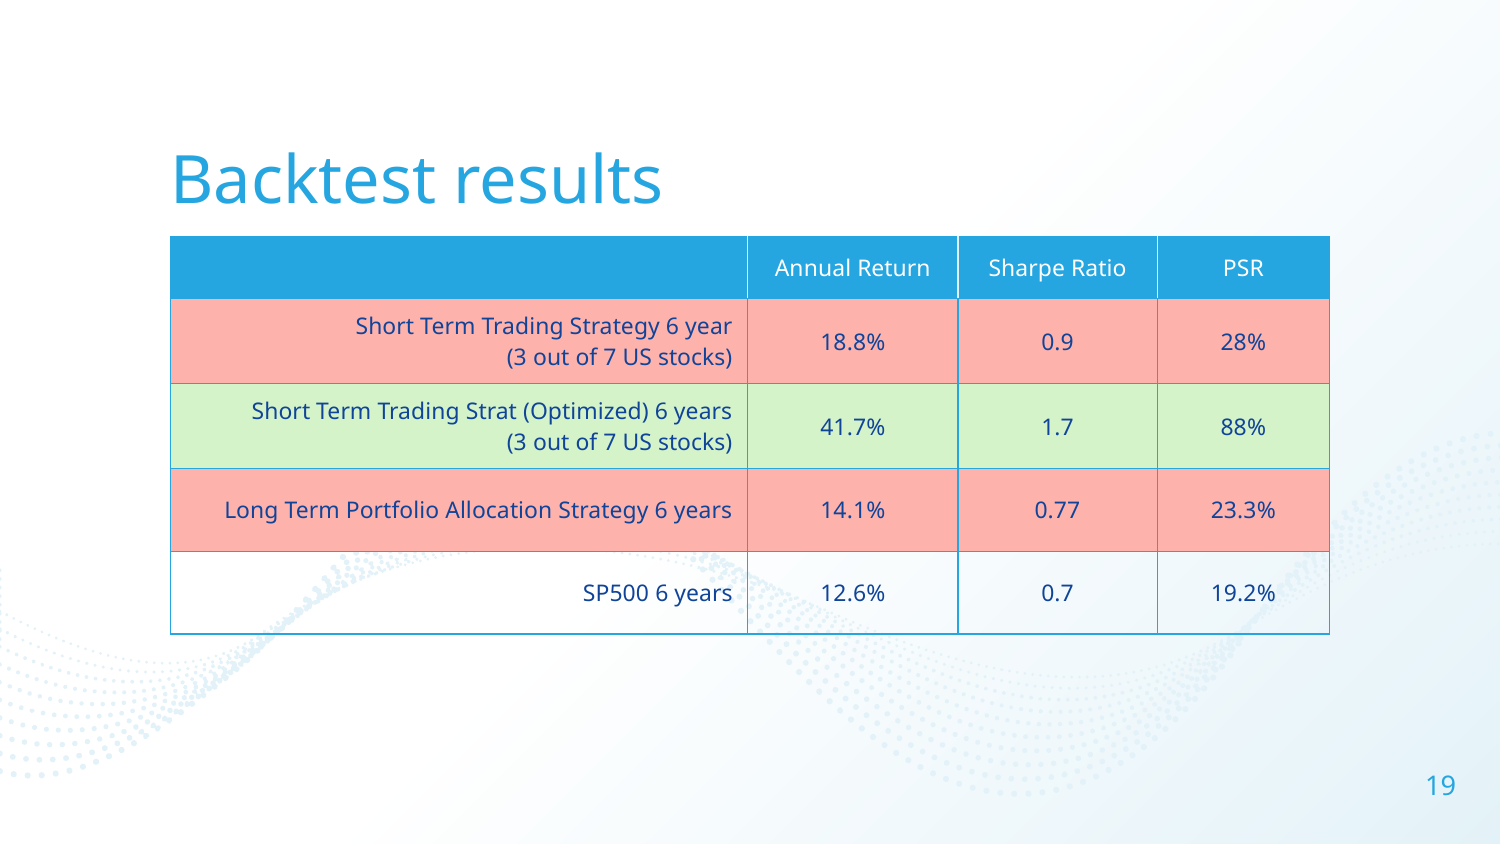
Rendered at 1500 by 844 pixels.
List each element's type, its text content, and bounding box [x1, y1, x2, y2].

table_header PSR [1158, 237, 1329, 298]
table_cell 0.7 [959, 552, 1157, 633]
table_cell Long Term Portfolio Allocation Strategy 6 years [171, 469, 747, 551]
table_cell 19.2% [1158, 552, 1329, 633]
table_header Sharpe Ratio [959, 237, 1157, 298]
table_cell SP500 6 years [171, 552, 747, 633]
slide_number 19 [1366, 754, 1457, 819]
table_cell 14.1% [748, 469, 957, 551]
table_cell 12.6% [748, 552, 957, 633]
table_cell 0.9 [959, 299, 1157, 383]
table_cell Short Term Trading Strategy 6 year (3 out of 7 US stocks) [171, 299, 747, 383]
table_cell 28% [1158, 299, 1329, 383]
table_cell 41.7% [748, 384, 957, 468]
table_cell 88% [1158, 384, 1329, 468]
table_cell 23.3% [1158, 469, 1329, 551]
table_header [171, 237, 747, 298]
table_cell 18.8% [748, 299, 957, 383]
table_cell 1.7 [959, 384, 1157, 468]
title Backtest results [170, 152, 1330, 218]
table_header Annual Return [748, 237, 957, 298]
table_cell Short Term Trading Strat (Optimized) 6 years (3 out of 7 US stocks) [171, 384, 747, 468]
table_cell 0.77 [959, 469, 1157, 551]
